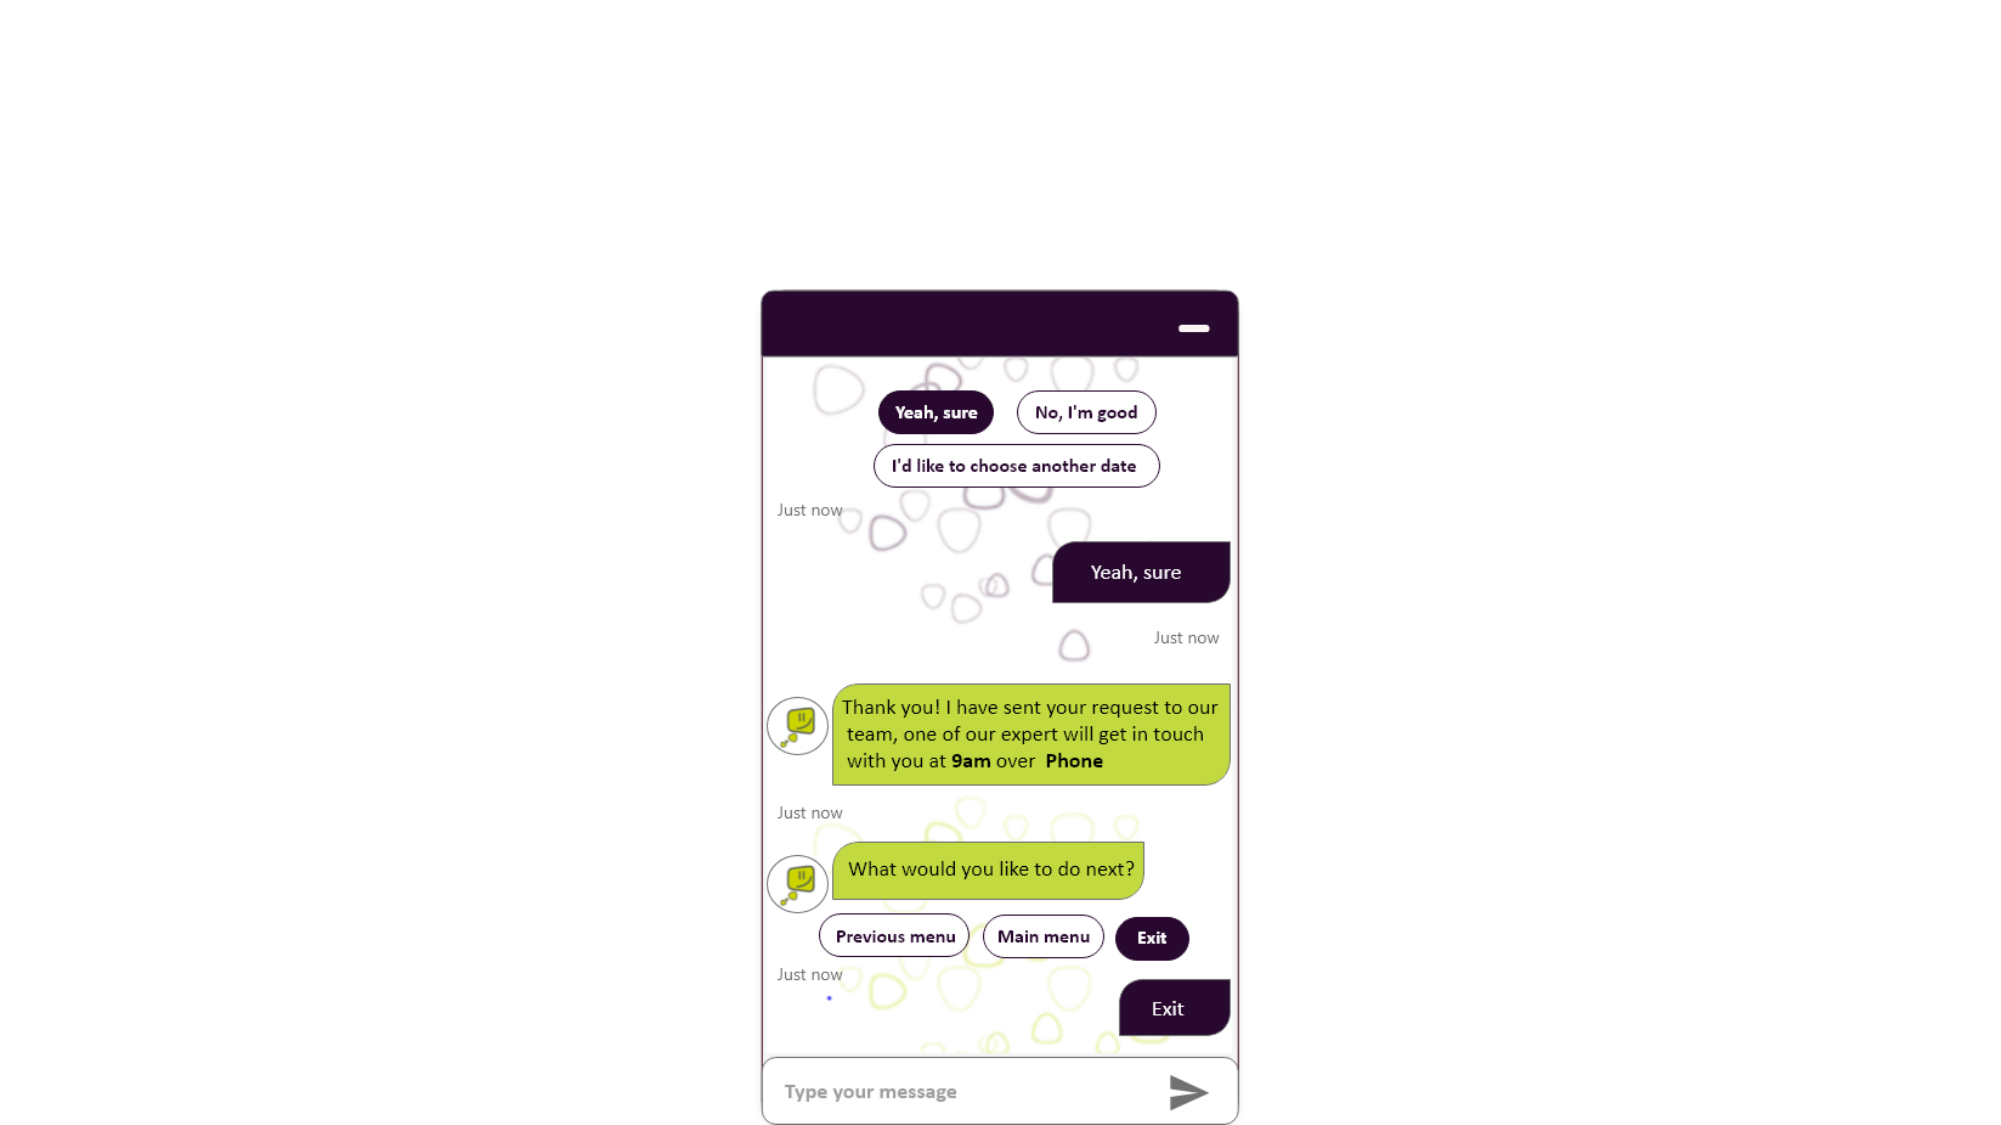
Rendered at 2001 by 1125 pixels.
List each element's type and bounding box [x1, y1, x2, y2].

picture [739, 0, 1260, 1125]
